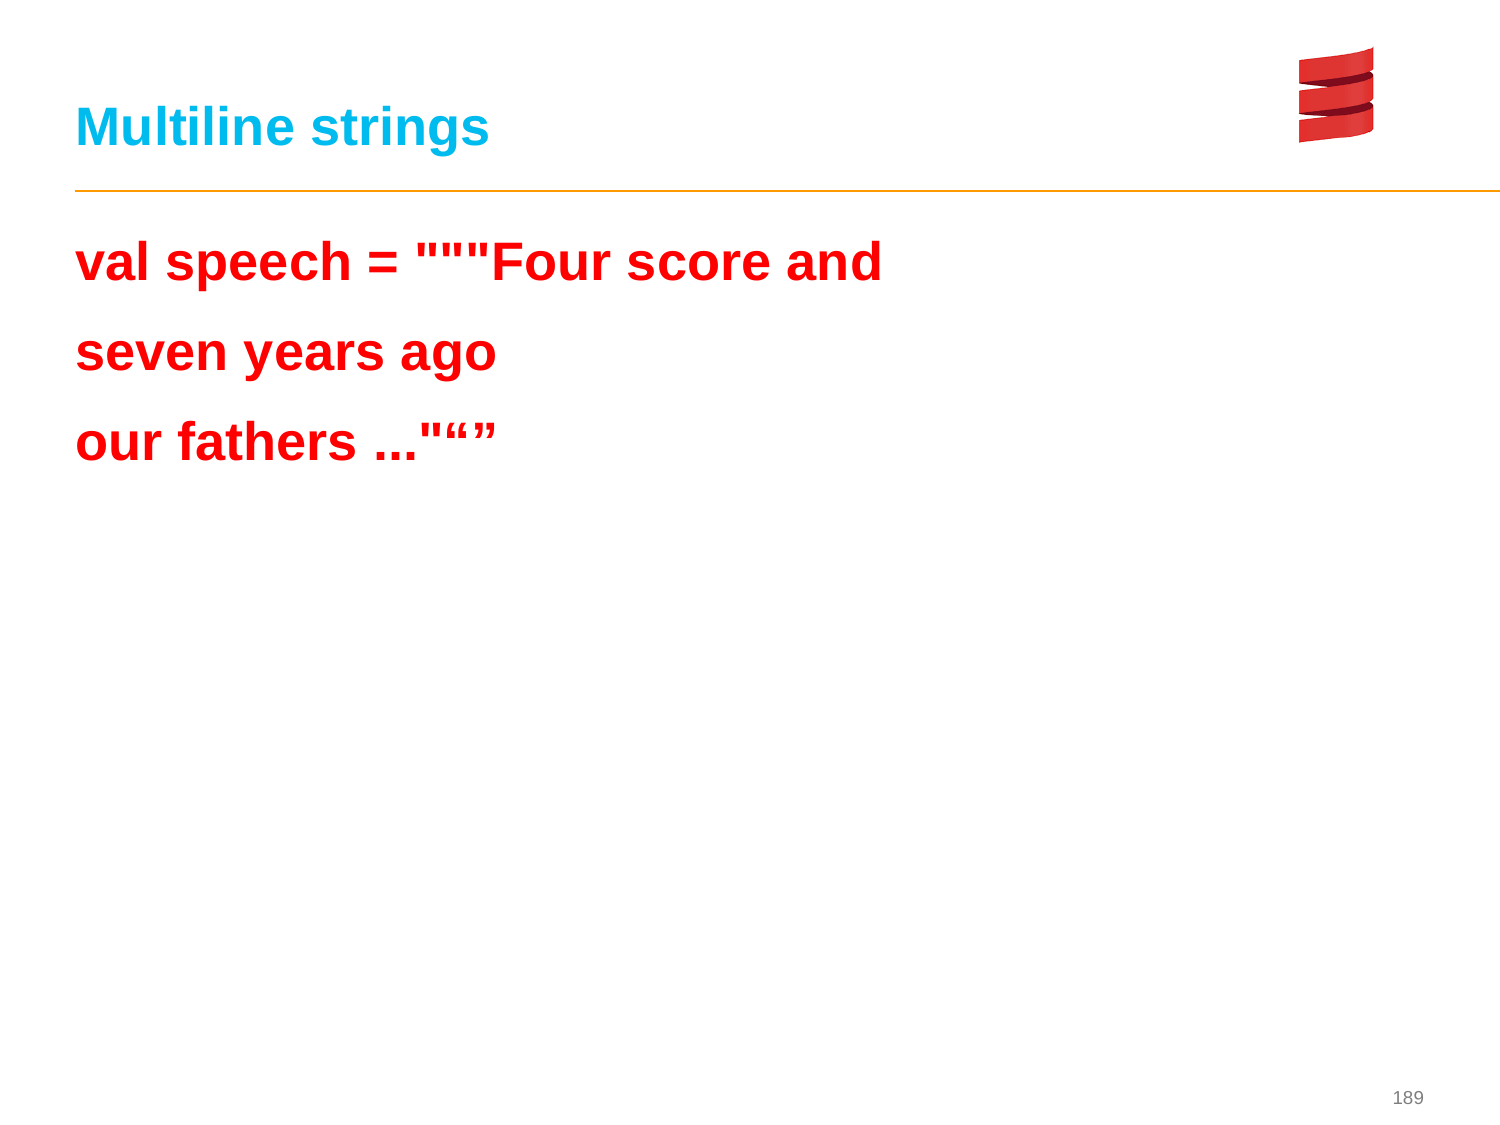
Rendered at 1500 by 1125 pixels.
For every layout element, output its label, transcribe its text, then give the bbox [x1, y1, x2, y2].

list val speech = """Four score and seven years ago our fathers ..."“” [75, 226, 1425, 1018]
title Multiline strings [75, 27, 1422, 157]
